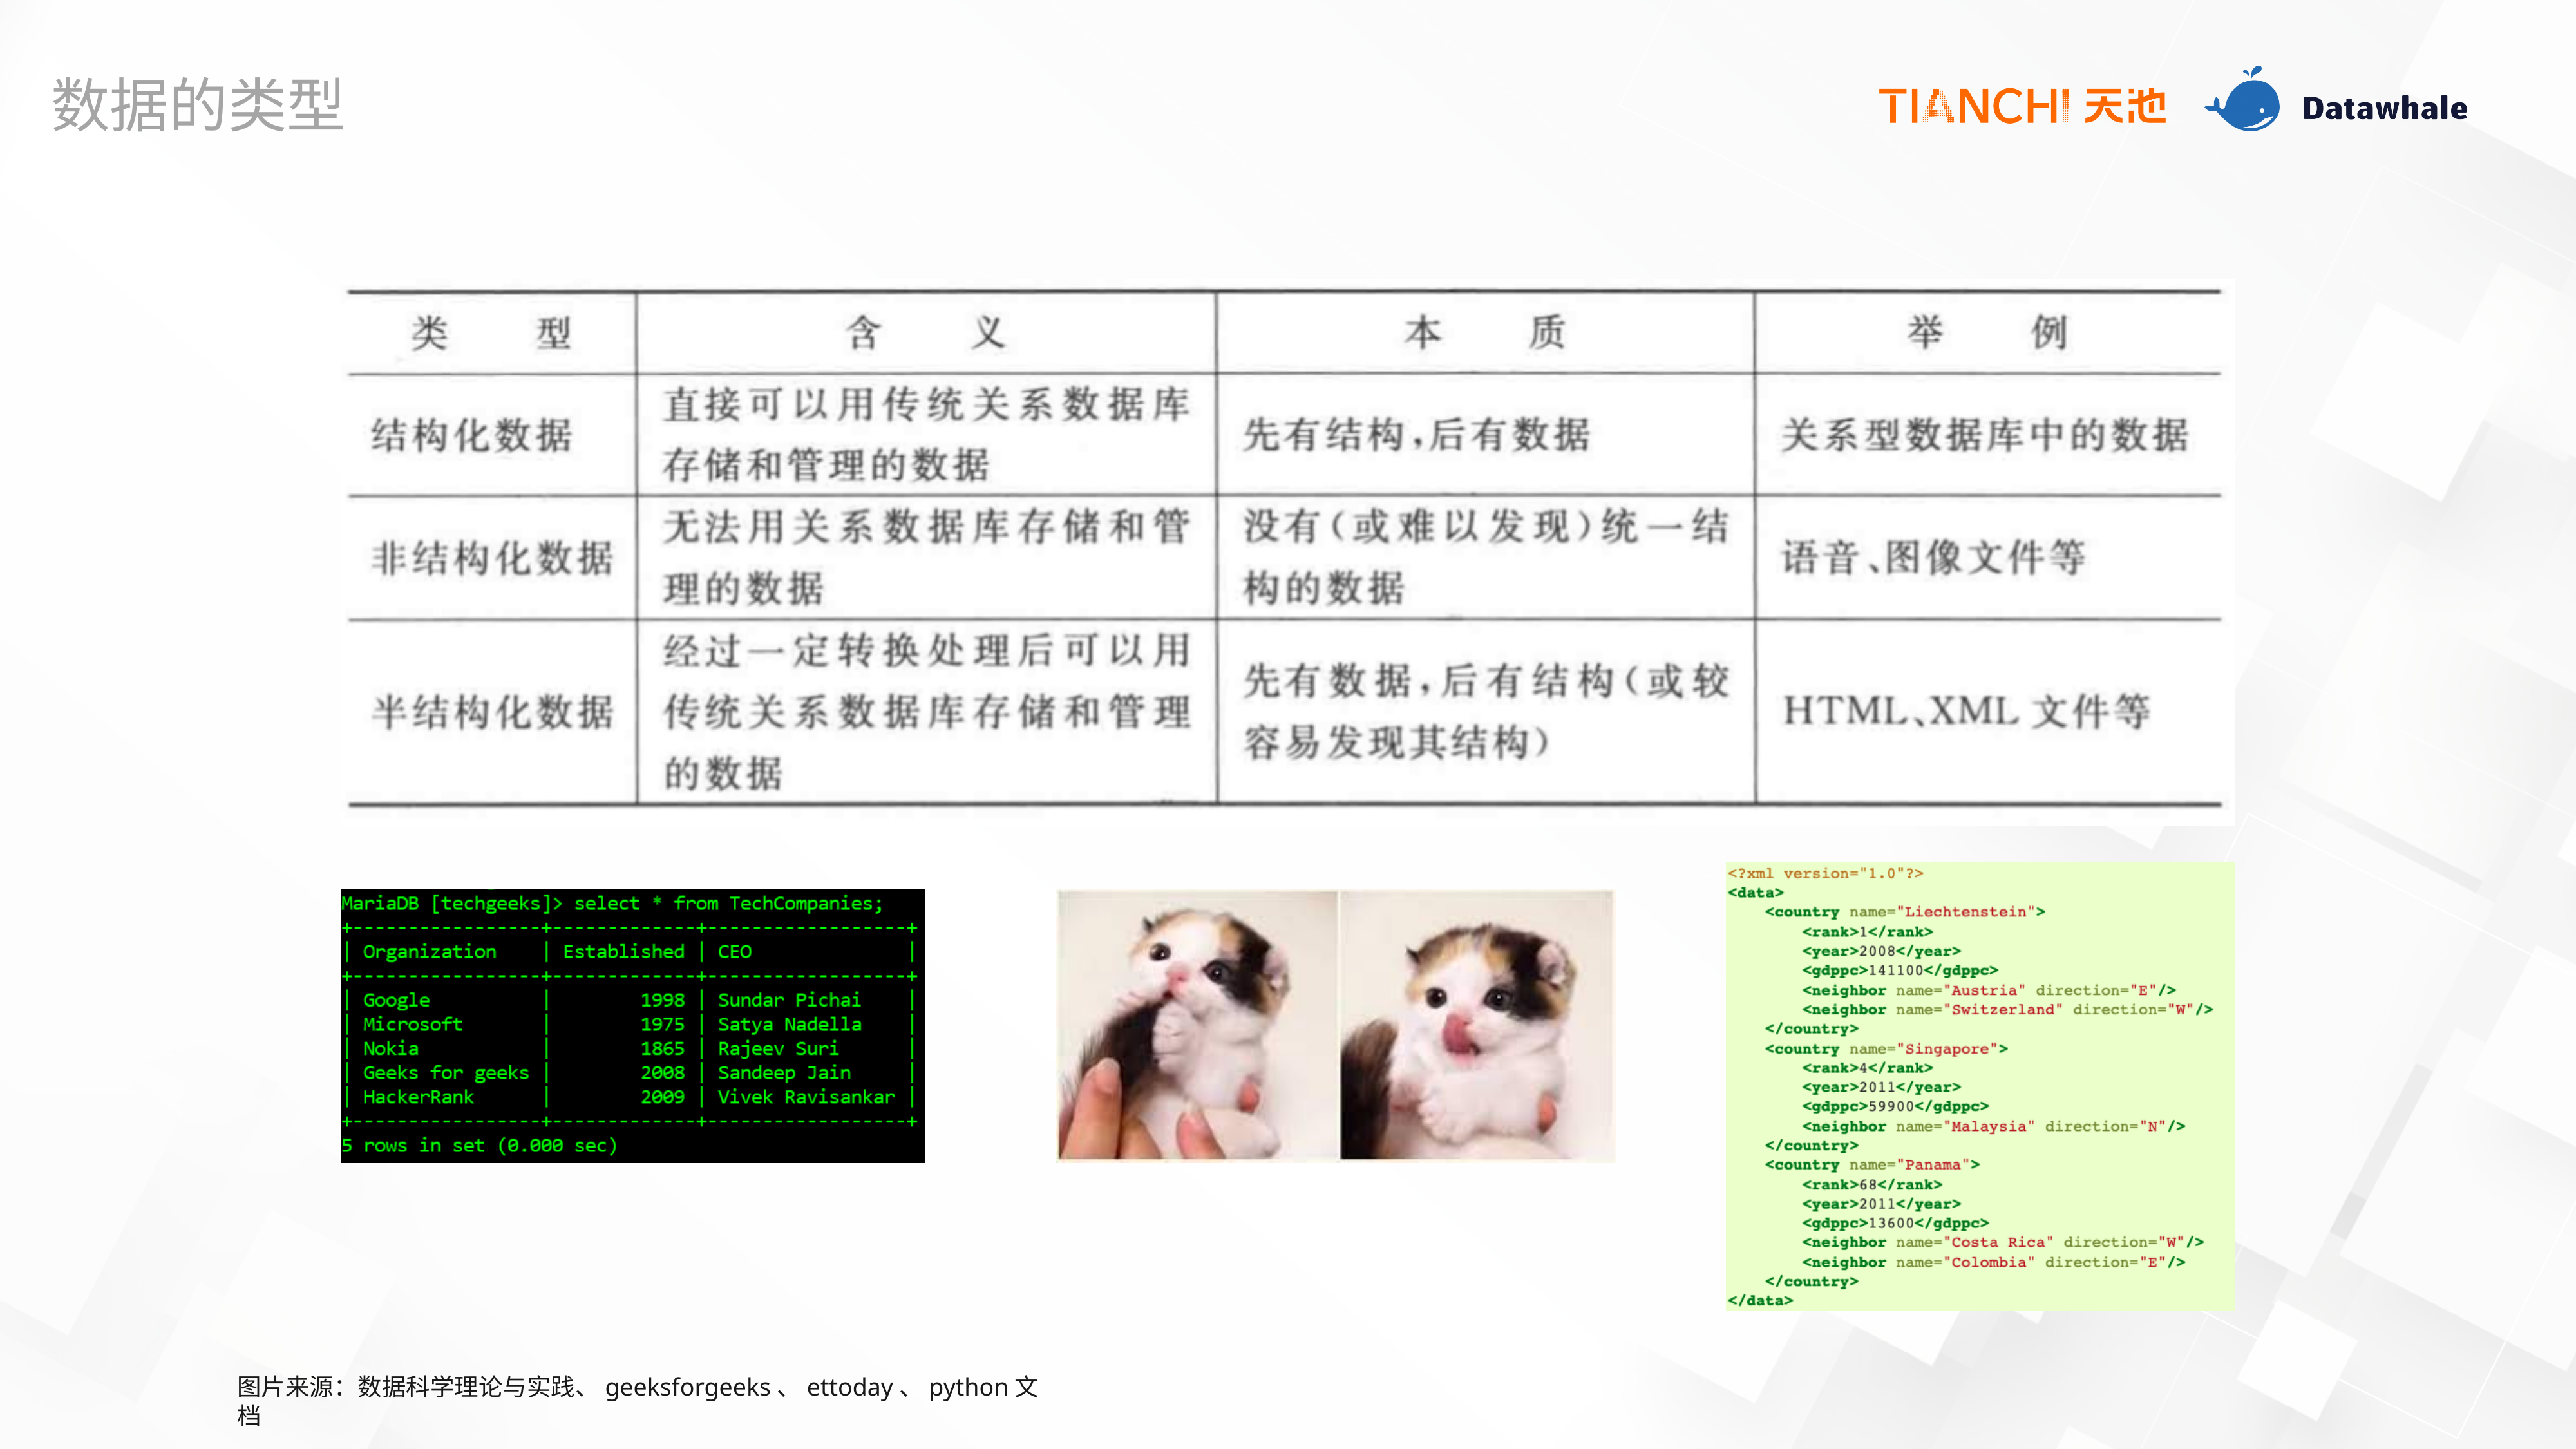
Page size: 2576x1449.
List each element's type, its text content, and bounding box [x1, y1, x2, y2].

picture [2204, 66, 2467, 131]
text_box 图片来源：数据科学理论与实践、geeksforgeeks、ettoday、python文档 [227, 1367, 1057, 1435]
picture [1726, 862, 2235, 1311]
picture [341, 279, 2235, 826]
picture [341, 889, 925, 1163]
picture [1056, 889, 1616, 1163]
picture [1879, 88, 2166, 124]
list 数据的类型 [41, 66, 1103, 149]
